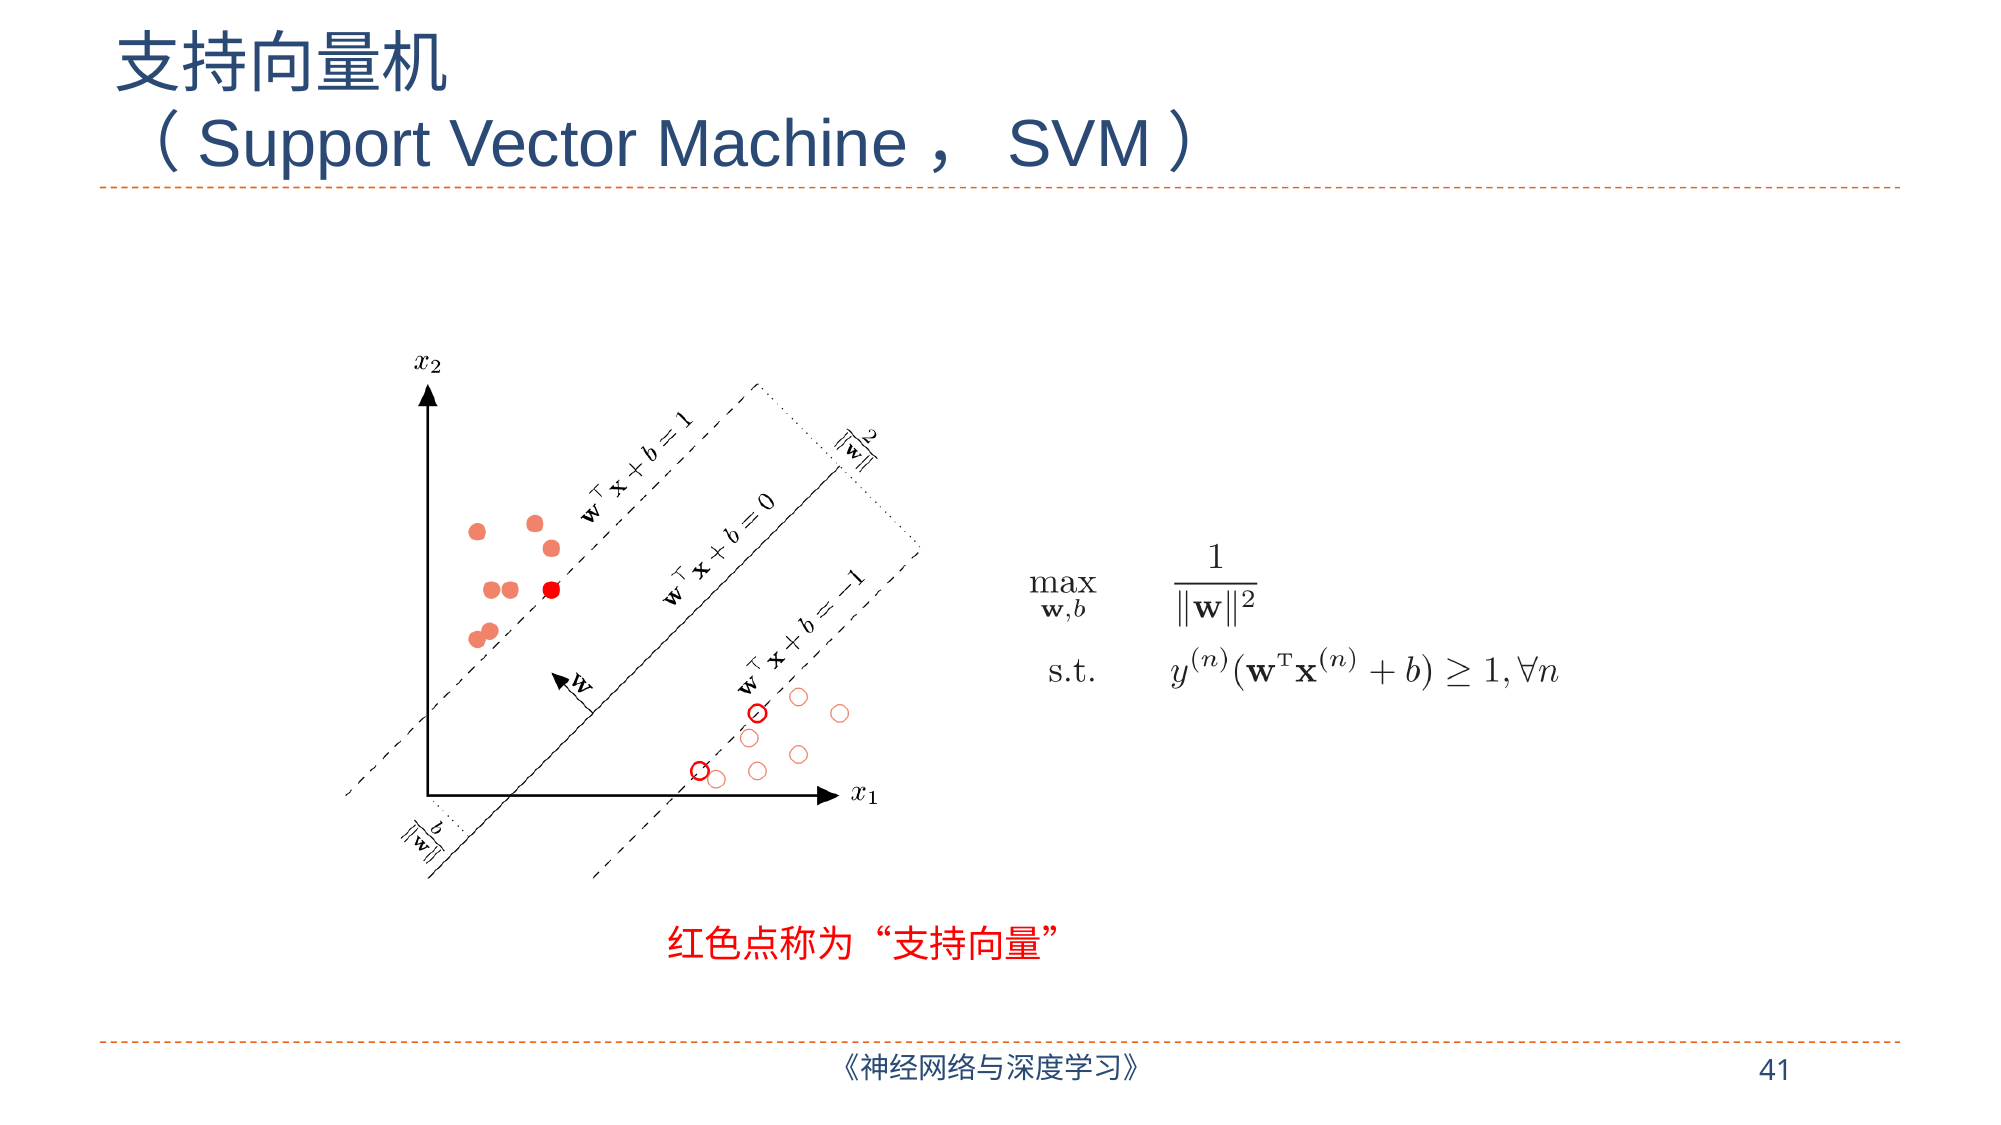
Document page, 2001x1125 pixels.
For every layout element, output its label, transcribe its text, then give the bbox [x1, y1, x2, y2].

title 支持向量机 （Support Vector Machine，SVM） [99, 24, 1900, 188]
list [299, 337, 945, 895]
picture [1012, 537, 1572, 714]
text_box 红色点称为“支持向量” [652, 912, 1095, 973]
